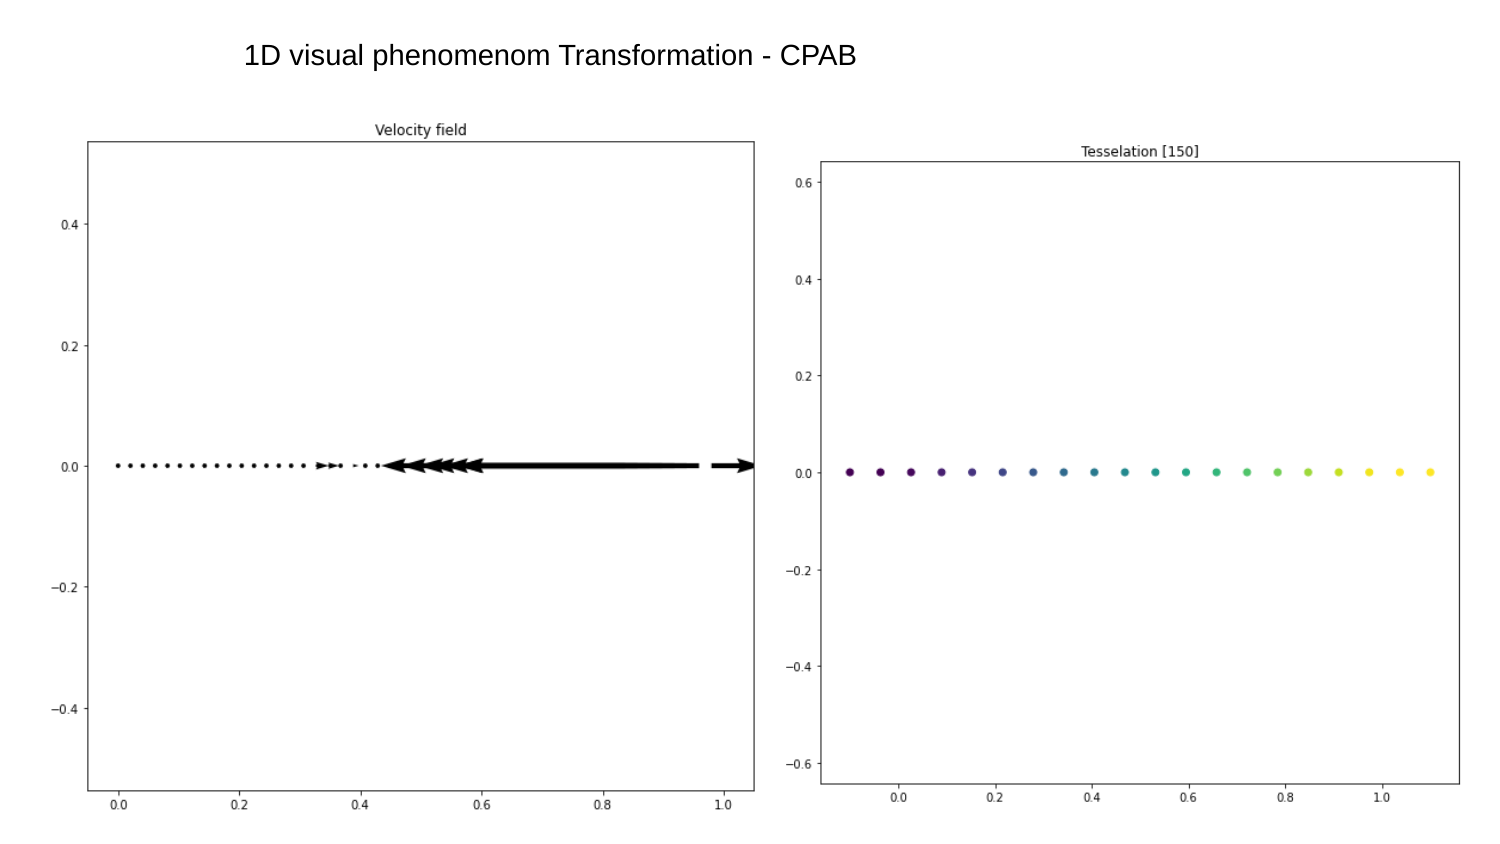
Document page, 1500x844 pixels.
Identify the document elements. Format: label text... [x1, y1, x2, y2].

picture [42, 115, 762, 819]
picture [777, 136, 1467, 811]
text_box 1D visual phenomenom Transformation - CPAB [228, 21, 1217, 87]
